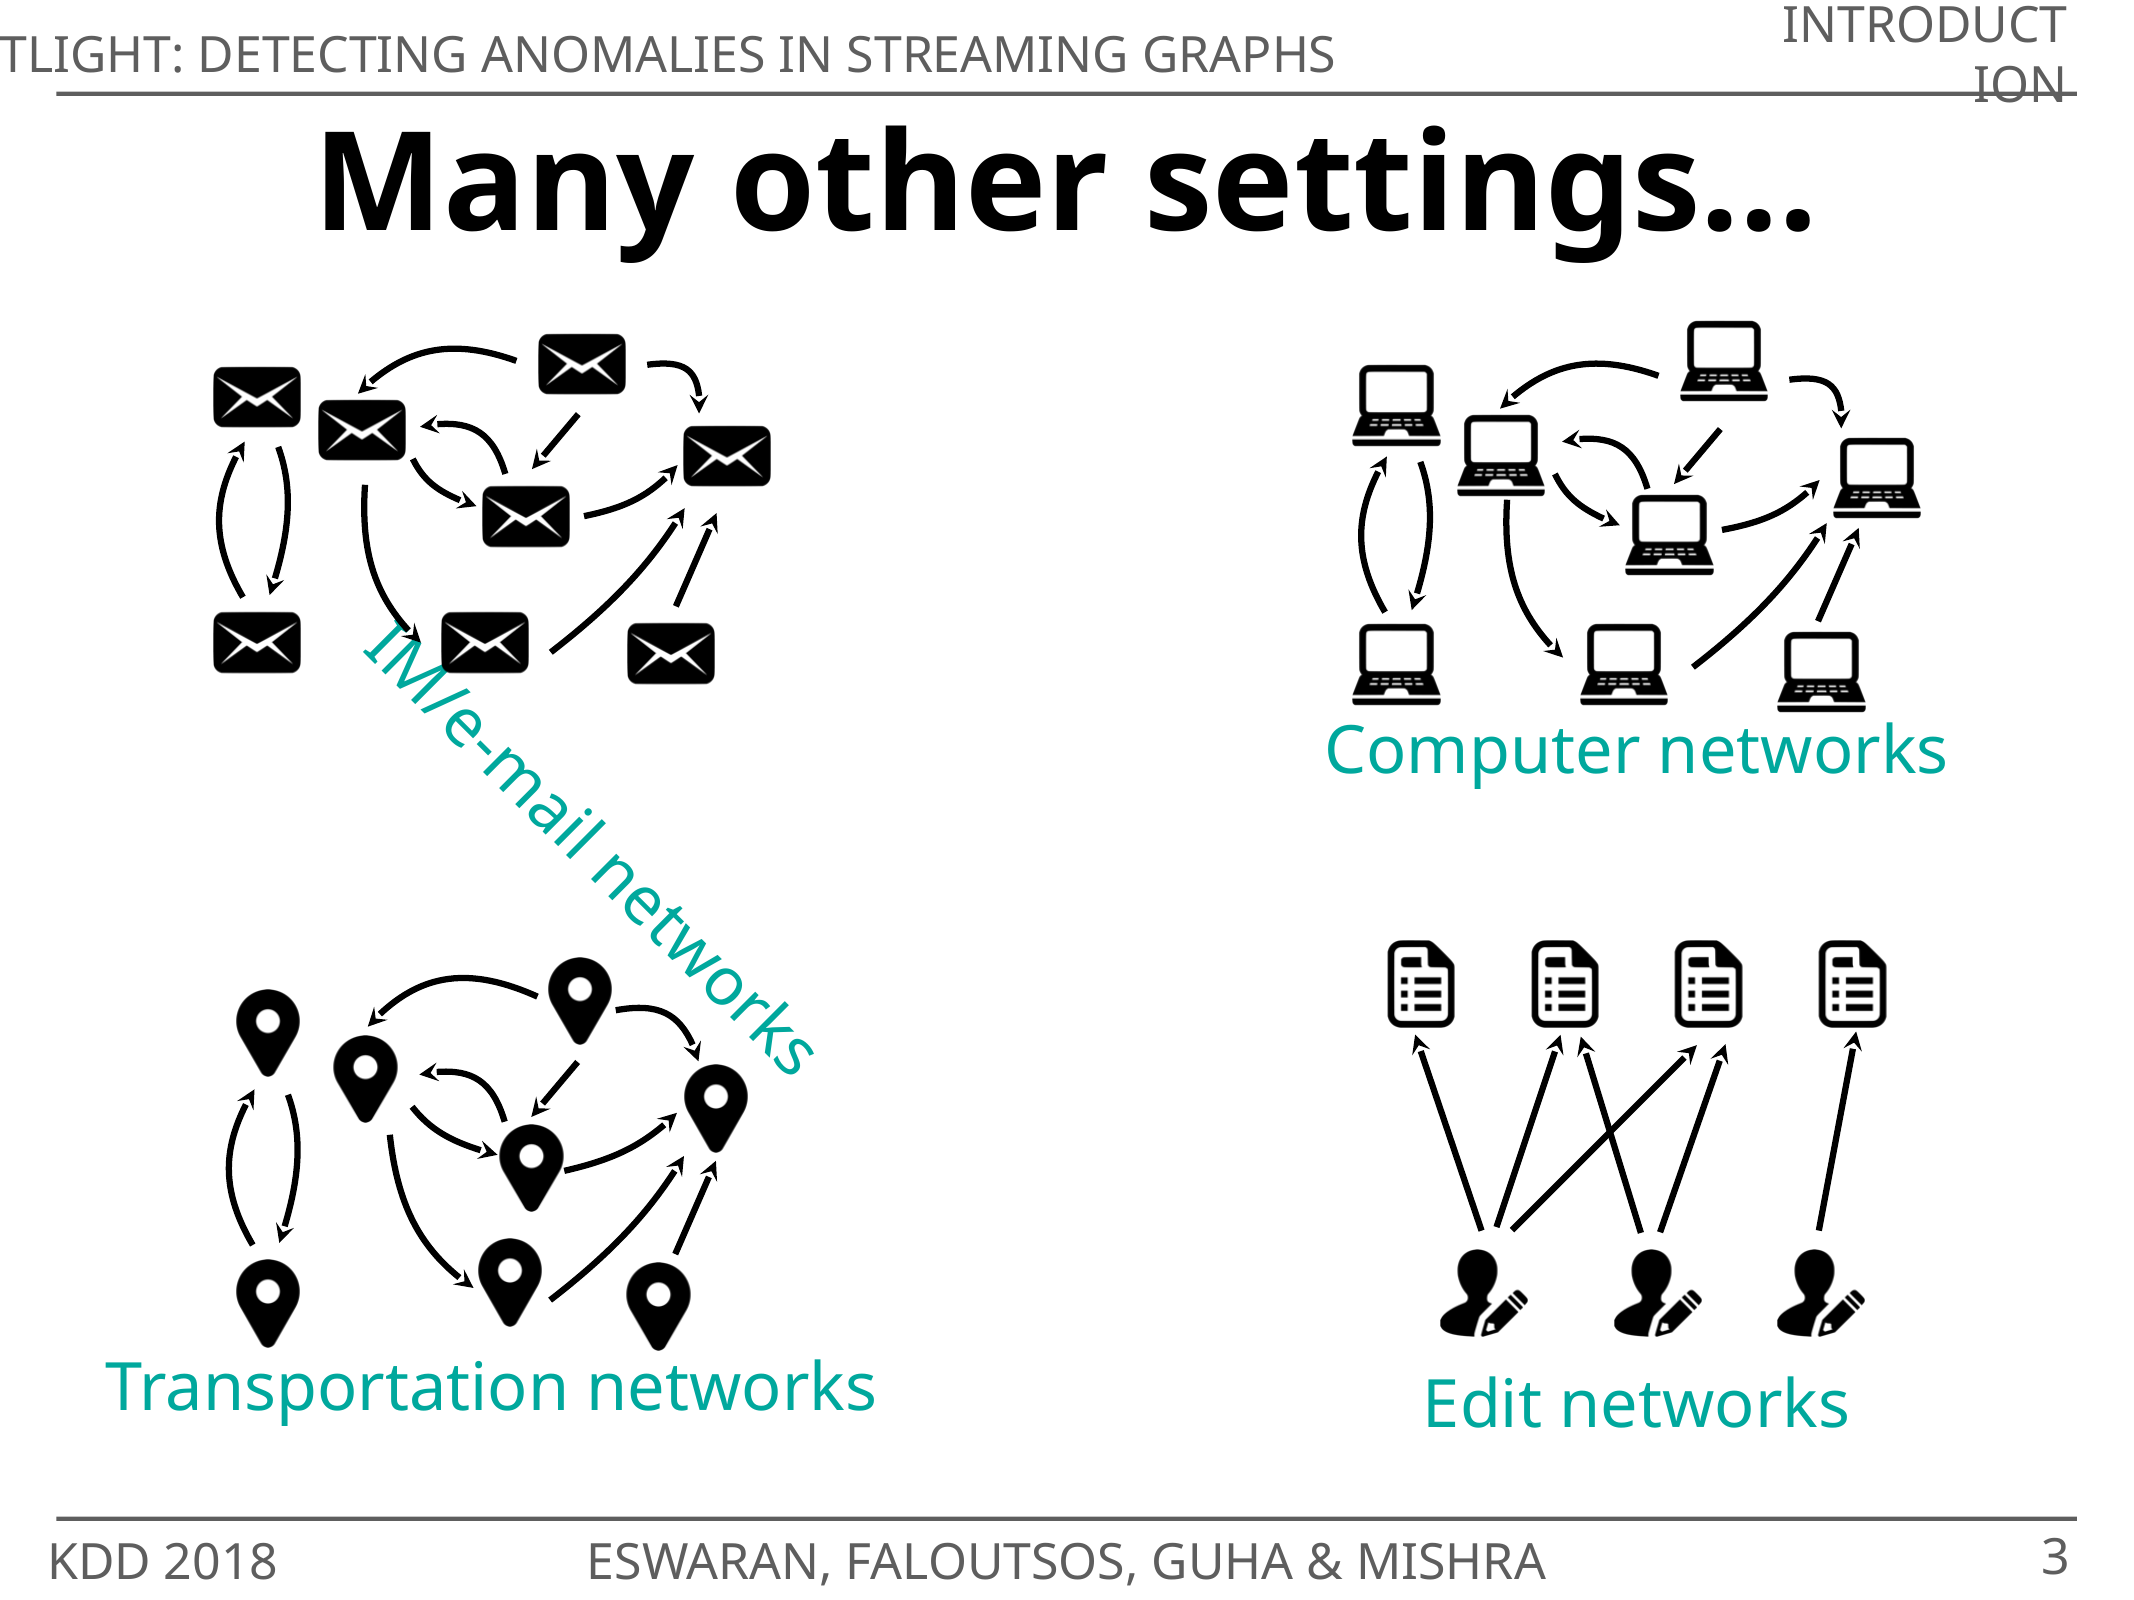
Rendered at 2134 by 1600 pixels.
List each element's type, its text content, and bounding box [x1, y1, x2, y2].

list INTRODUCTION [1767, 8, 2077, 96]
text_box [1352, 316, 1922, 808]
title Many other settings… [57, 0, 2076, 353]
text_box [1376, 940, 1897, 1462]
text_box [140, 957, 844, 1445]
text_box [212, 319, 772, 952]
slide_number 3 [2032, 1516, 2078, 1600]
